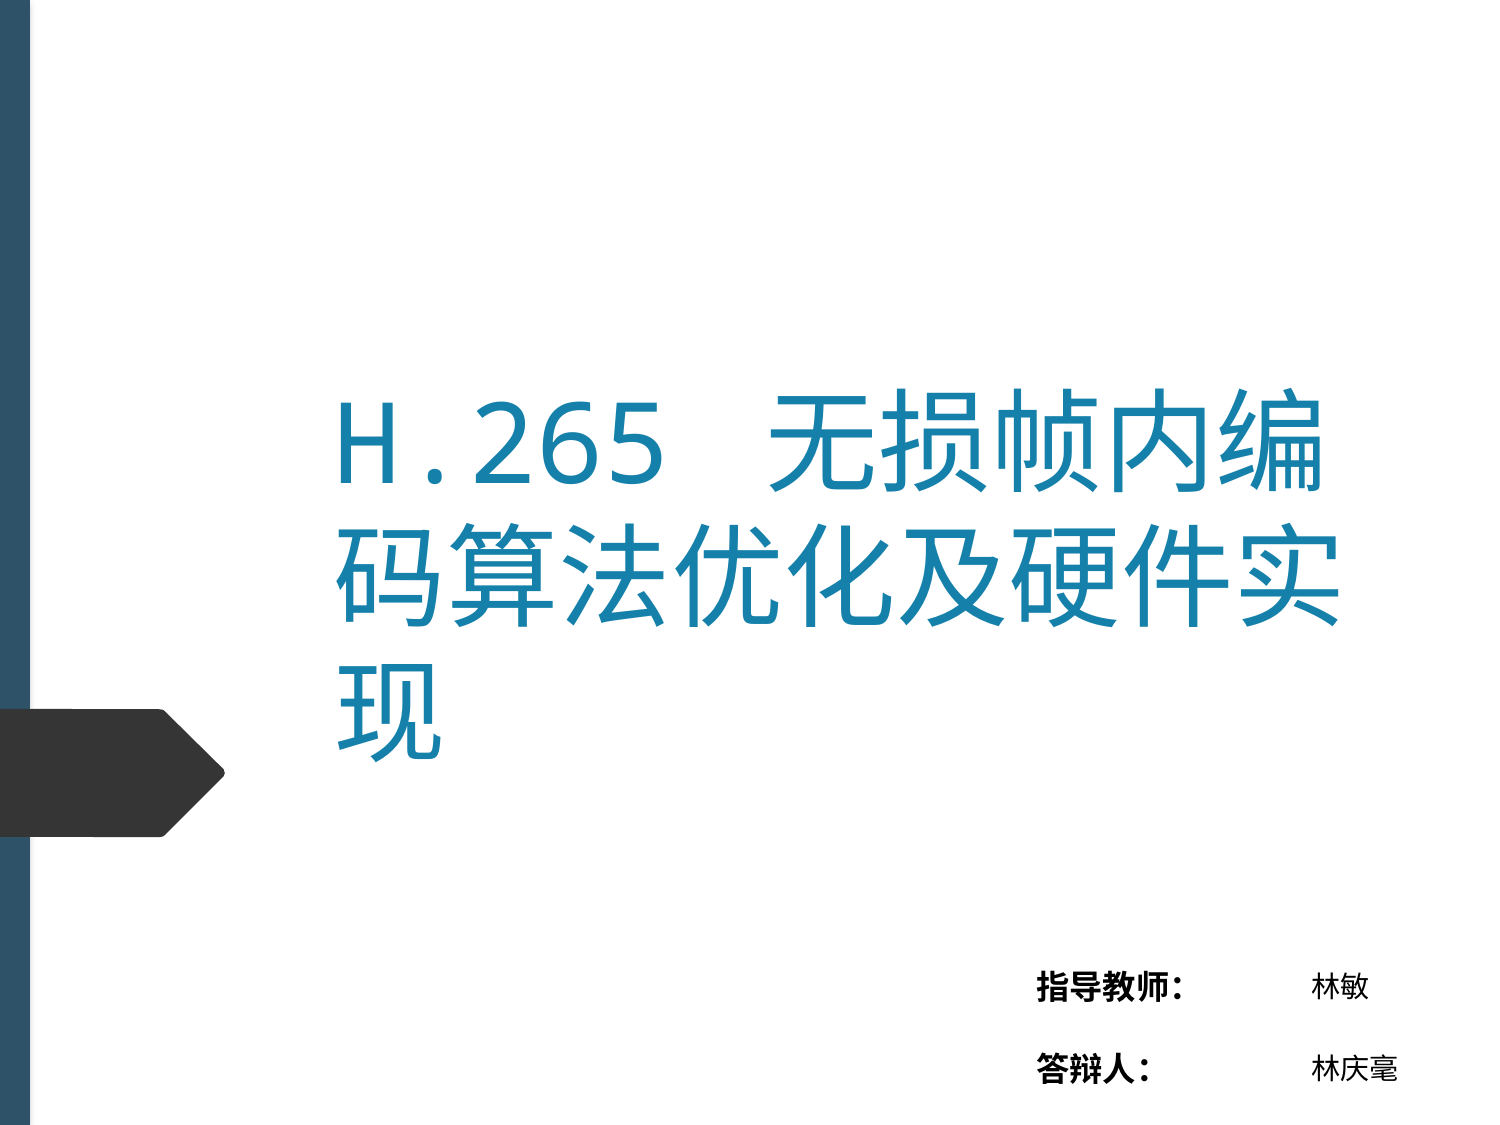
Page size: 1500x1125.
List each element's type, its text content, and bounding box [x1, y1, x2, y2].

table_cell 林庆毫 [1296, 1036, 1500, 1099]
table_cell 答辩人： [1021, 1036, 1296, 1099]
title H.265 无损帧内编码算法优化及硬件实现 [318, 412, 1402, 784]
table_header 指导教师： [1021, 934, 1296, 1036]
table_header 林敏 [1296, 934, 1500, 1036]
